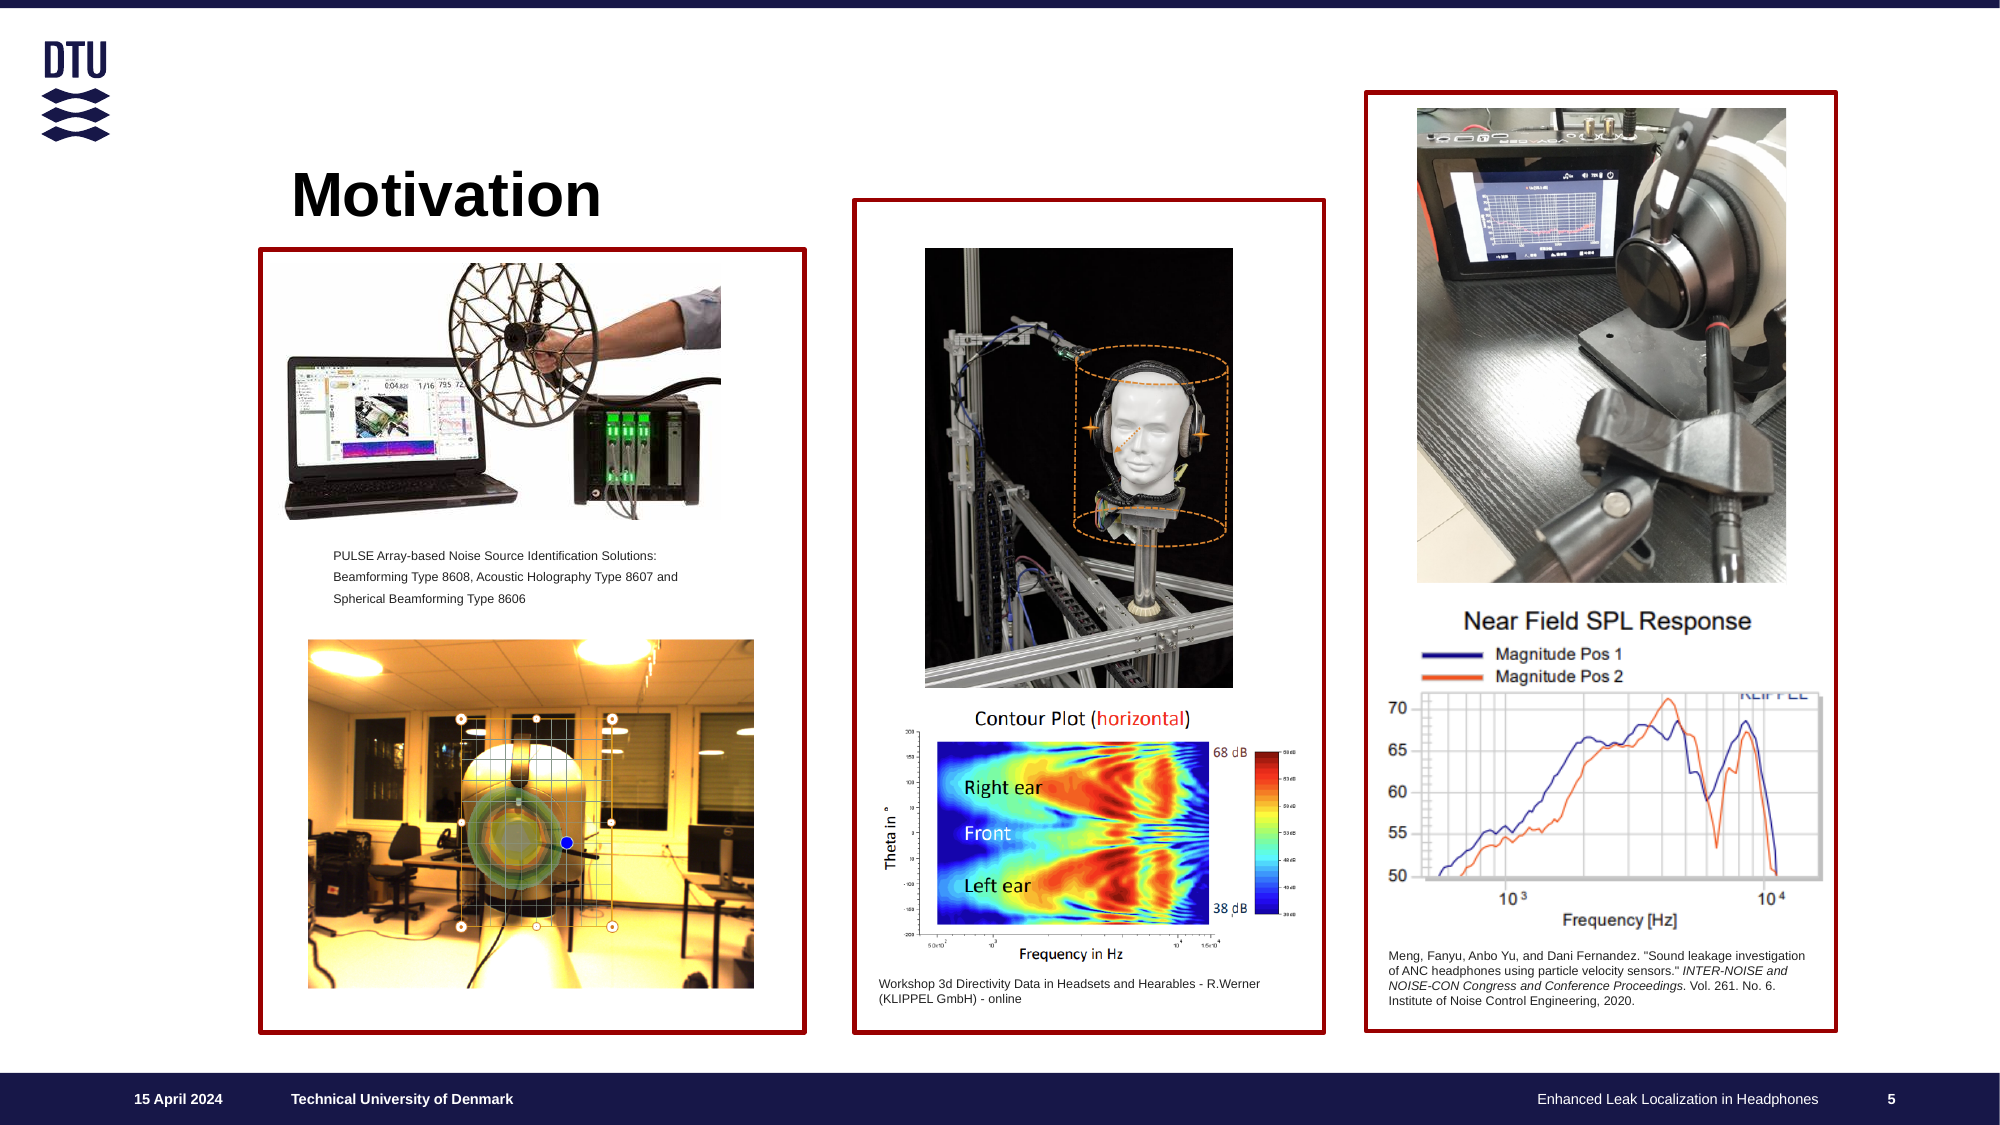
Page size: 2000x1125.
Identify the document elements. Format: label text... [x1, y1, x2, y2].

text_box PULSE Array-based Noise Source Identification Solutions: Beamforming Type 8608, Acoustic Holography Type 8607 and Spherical Beamforming Type 8606 [318, 540, 769, 613]
slide_number 5 [1887, 1073, 1959, 1125]
picture [1380, 605, 1832, 939]
text_box [1364, 91, 1838, 1033]
text_box Workshop 3d Directivity Data in Headsets and Hearables - R.Werner (KLIPPEL GmbH) - online [864, 968, 1315, 1014]
picture [875, 703, 1304, 965]
text_box Meng, Fanyu, Anbo Yu, and Dani Fernandez. "Sound leakage investigation of ANC headphones using particle velocity sensors." INTER-NOISE and NOISE-CON Congress and Conference Proceedings. Vol. 261. No. 6. Institute of Noise Control Engineering, 2020. [1373, 940, 1824, 1016]
picture [269, 263, 721, 521]
title Motivation [291, 69, 1819, 230]
picture [925, 247, 1233, 688]
picture [305, 636, 756, 991]
text_box [852, 198, 1326, 1034]
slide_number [41, 1073, 223, 1125]
text_box [258, 247, 806, 1034]
footer Enhanced Leak Localization in Headphones [917, 1073, 1819, 1125]
picture [1416, 108, 1787, 588]
